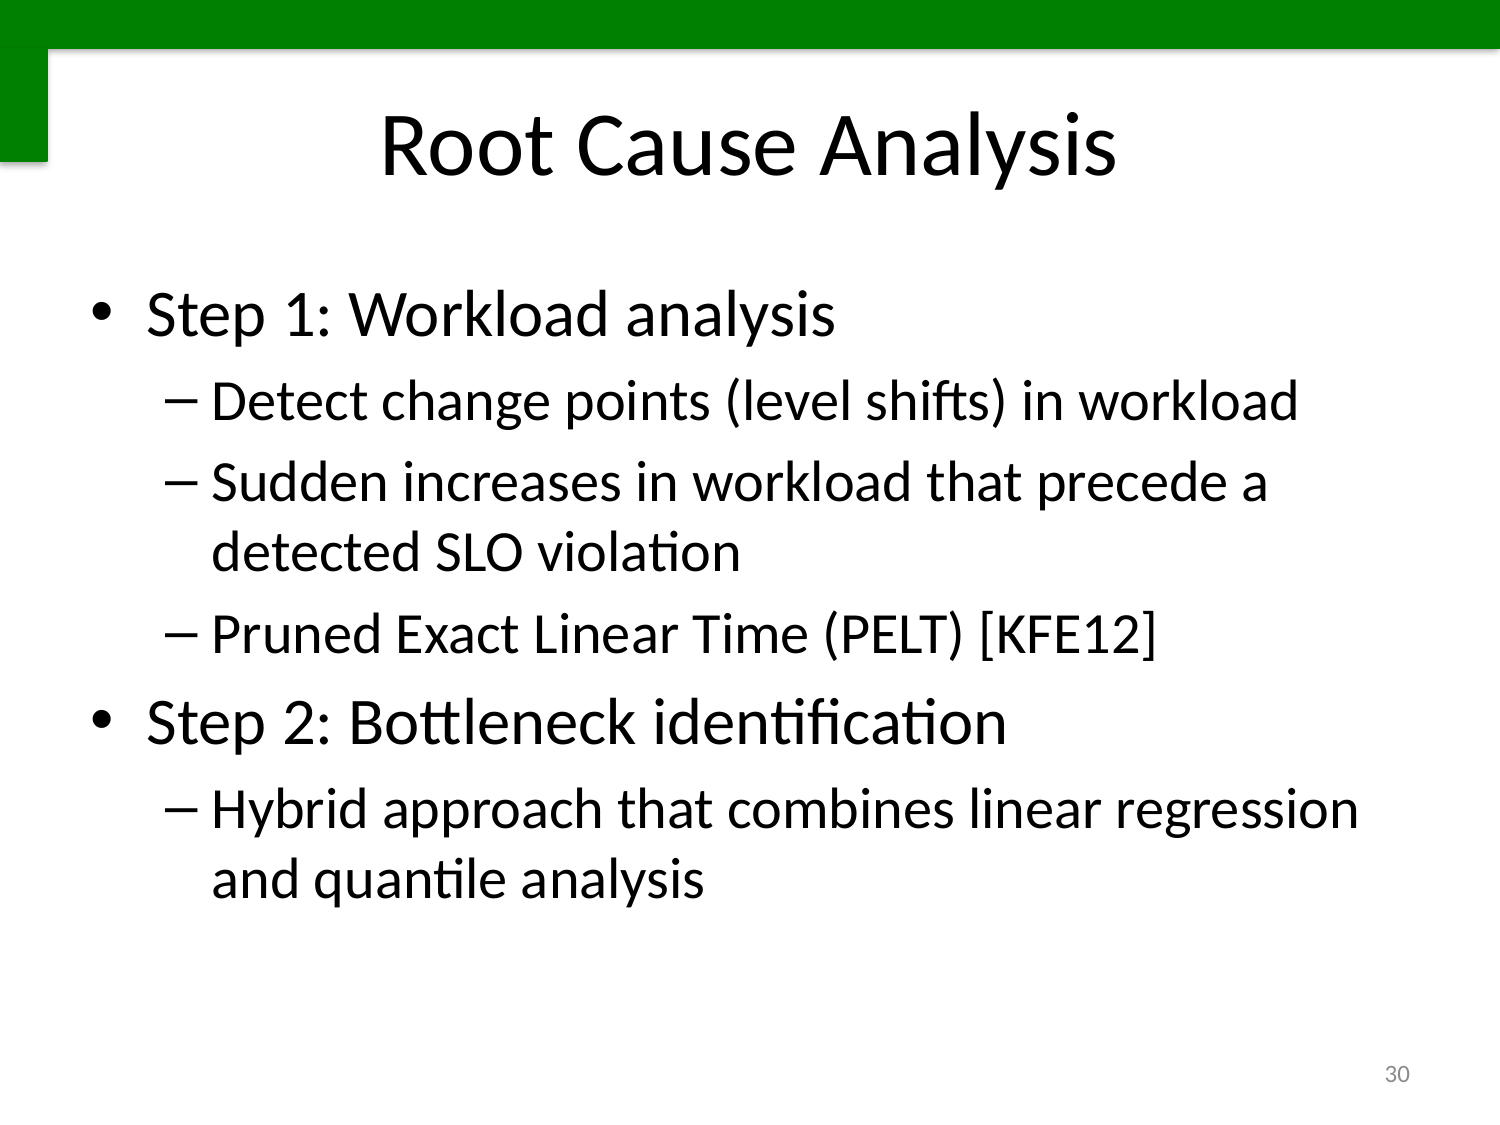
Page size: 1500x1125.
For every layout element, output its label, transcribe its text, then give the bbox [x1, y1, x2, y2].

list Step 1: Workload analysis Detect change points (level shifts) in workload Sudden increases in workload that precede a detected SLO violation Pruned Exact Linear Time (PELT) [KFE12] Step 2: Bottleneck identification Hybrid approach that combines linear regression and quantile analysis [75, 262, 1425, 1005]
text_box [0, 0, 1500, 162]
slide_number 30 [1074, 1042, 1425, 1103]
title Root Cause Analysis [75, 171, 1425, 233]
